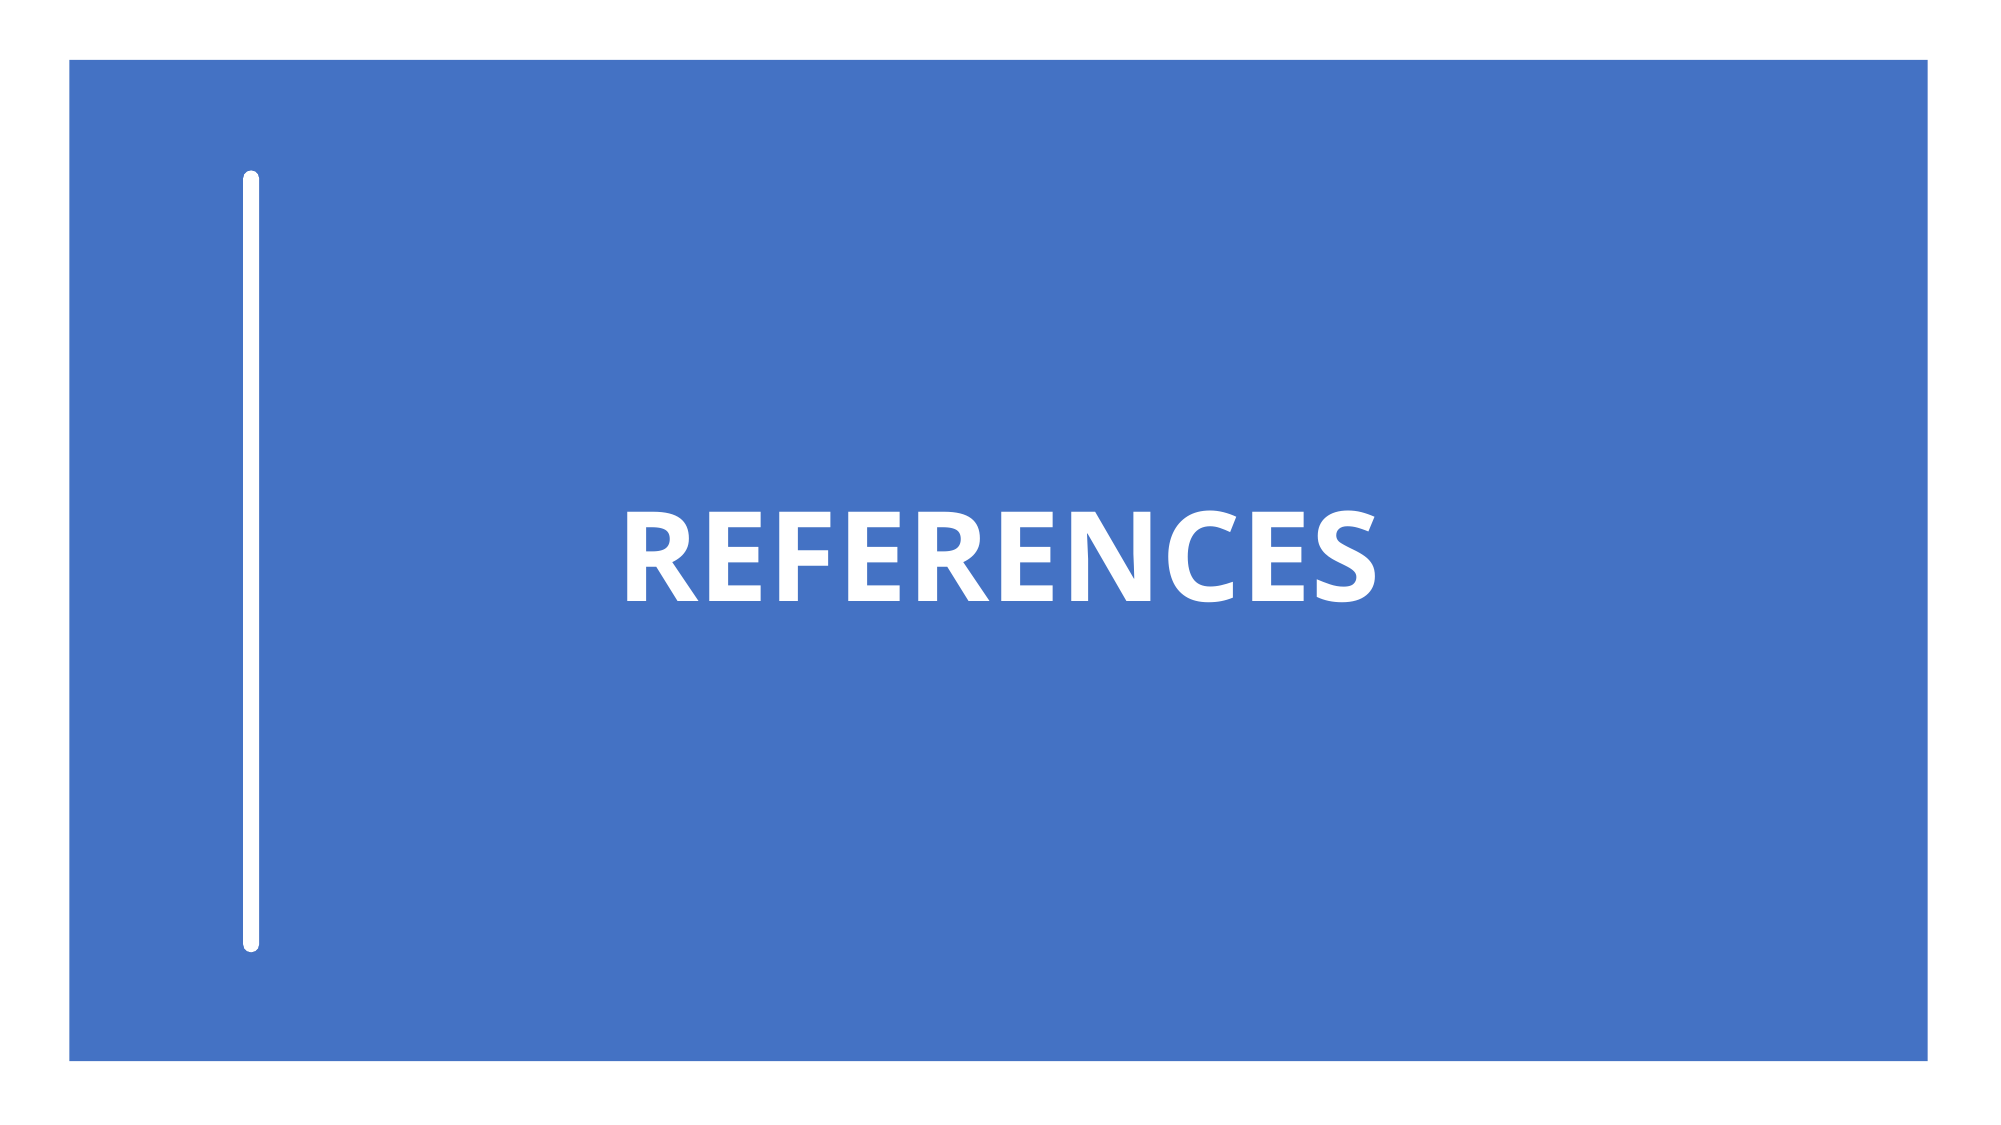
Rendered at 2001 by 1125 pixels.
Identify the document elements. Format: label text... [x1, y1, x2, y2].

title REFERENCES [69, 59, 1928, 1062]
text_box [243, 170, 260, 953]
